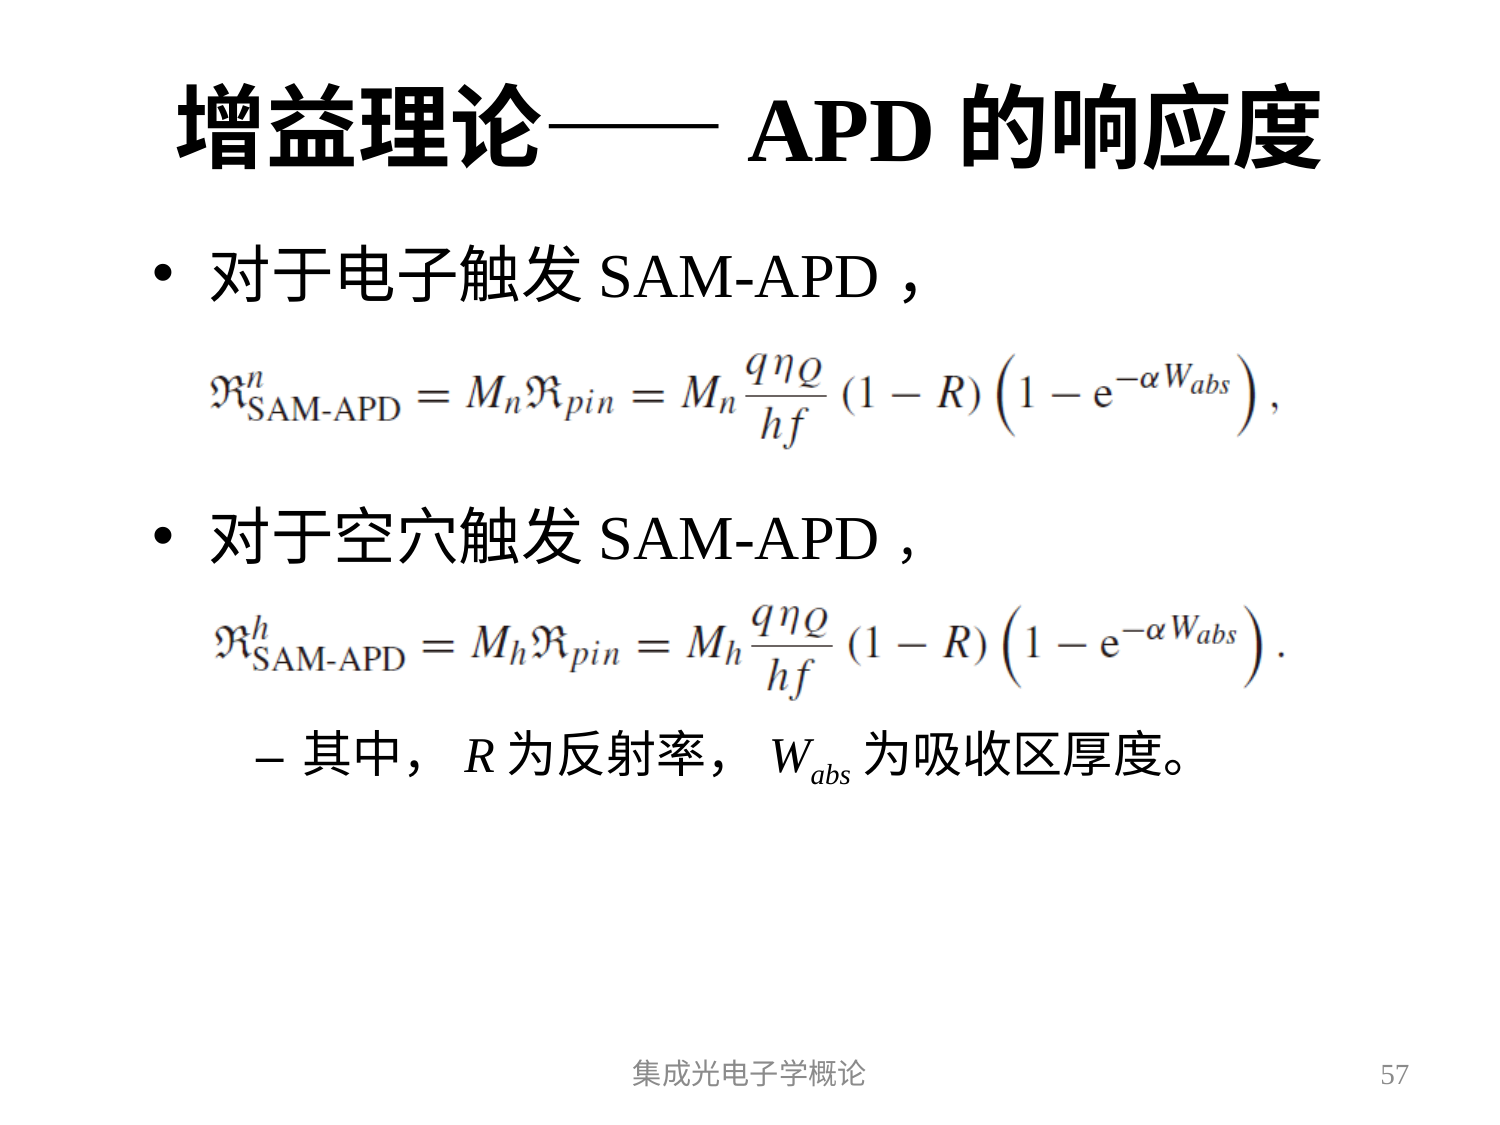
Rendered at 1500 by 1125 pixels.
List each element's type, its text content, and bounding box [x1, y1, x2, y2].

title 增益理论——APD的响应度 [75, 75, 1425, 175]
slide_number 57 [1074, 1042, 1425, 1103]
picture [196, 349, 1304, 463]
footer 集成光电子学概论 [439, 1042, 1060, 1103]
picture [203, 599, 1297, 713]
list 对于电子触发SAM-APD， 对于空穴触发SAM-APD， 其中，R为反射率，Wabs为吸收区厚度。 [137, 227, 1363, 1038]
